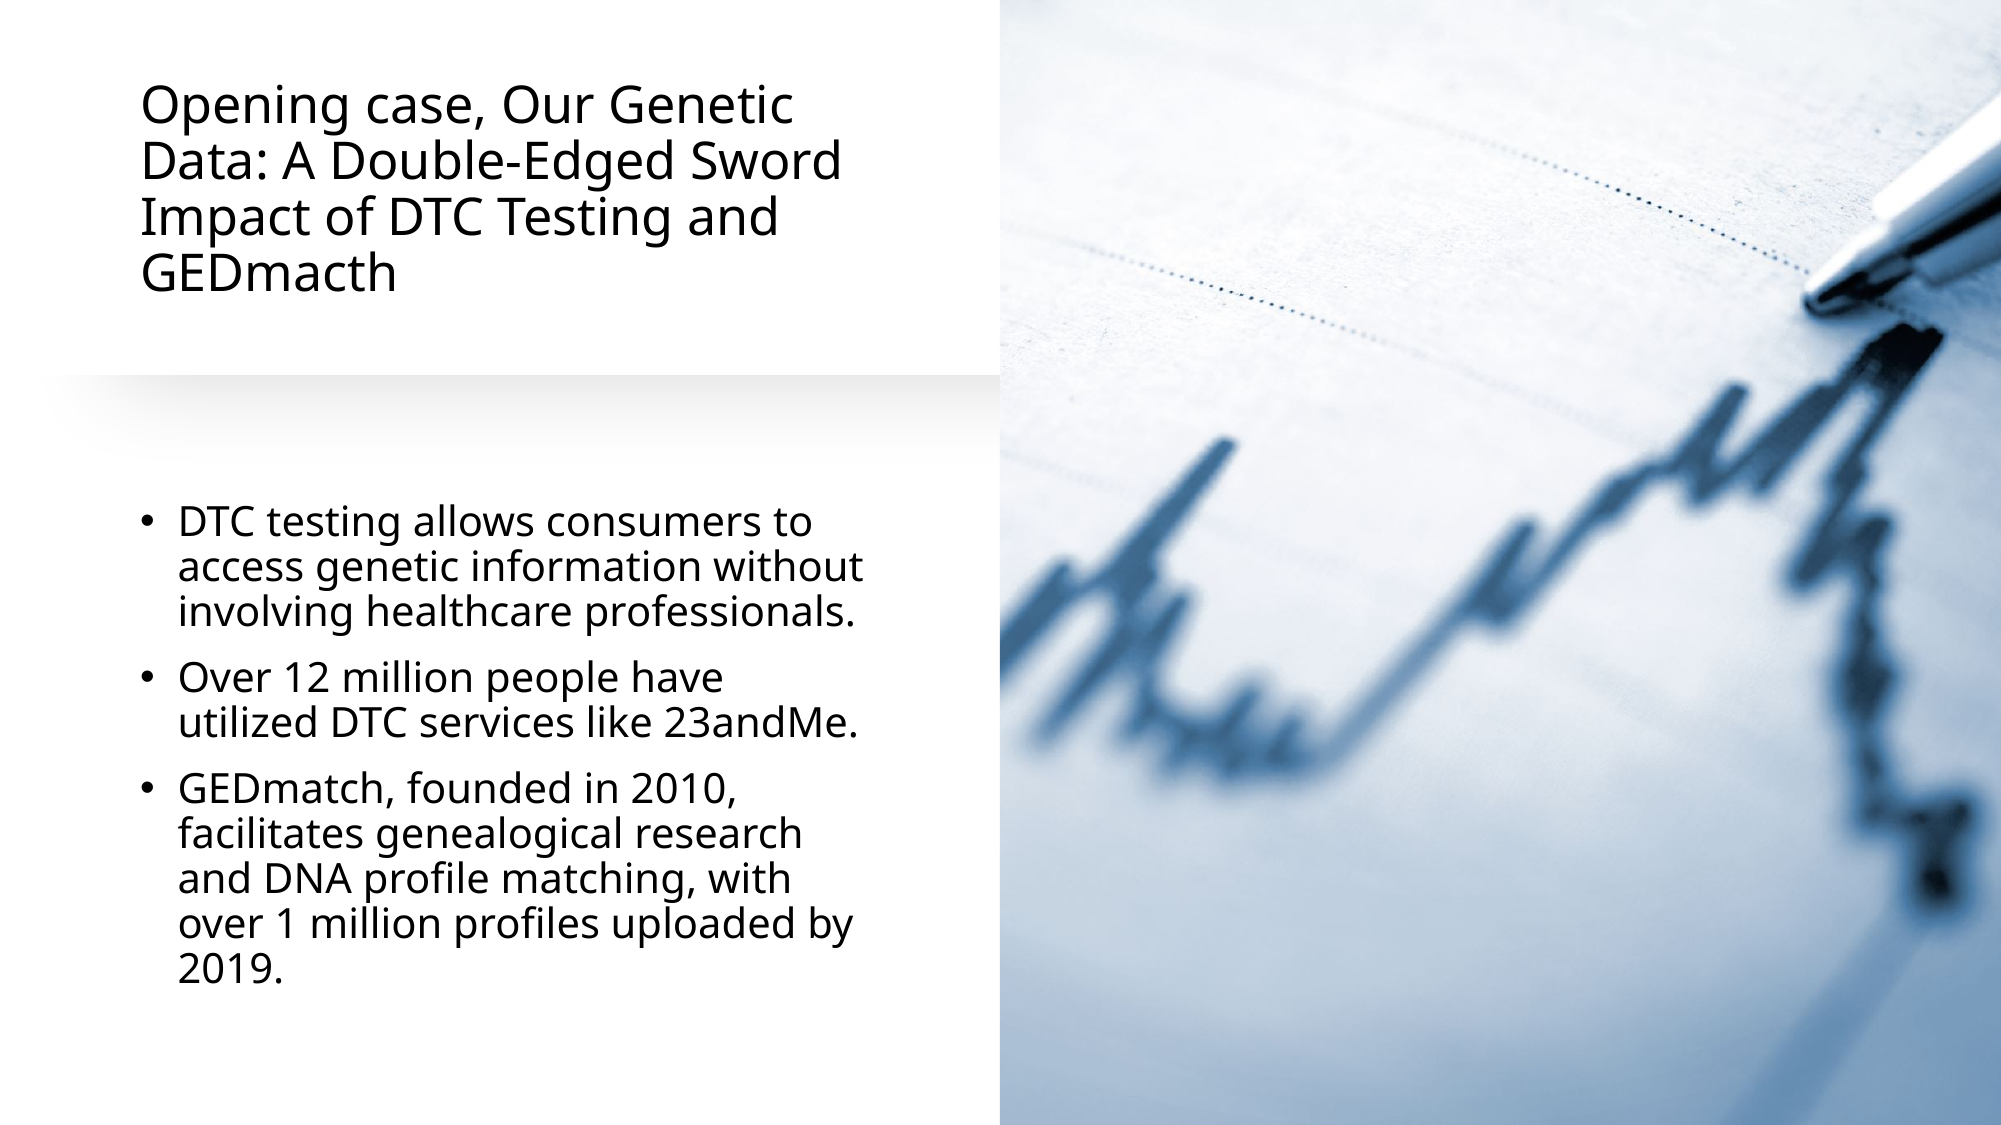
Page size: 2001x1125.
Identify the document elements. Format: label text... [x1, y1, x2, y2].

text_box [0, 376, 999, 1125]
picture [999, 0, 2001, 1125]
text_box [0, 0, 999, 376]
list DTC testing allows consumers to access genetic information without involving healthcare professionals. Over 12 million people have utilized DTC services like 23andMe. GEDmatch, founded in 2010, facilitates genealogical research and DNA profile matching, with over 1 million profiles uploaded by 2019. [124, 450, 888, 1043]
title Opening case, Our Genetic Data: A Double-Edged Sword Impact of DTC Testing and GEDmacth [124, 57, 888, 324]
